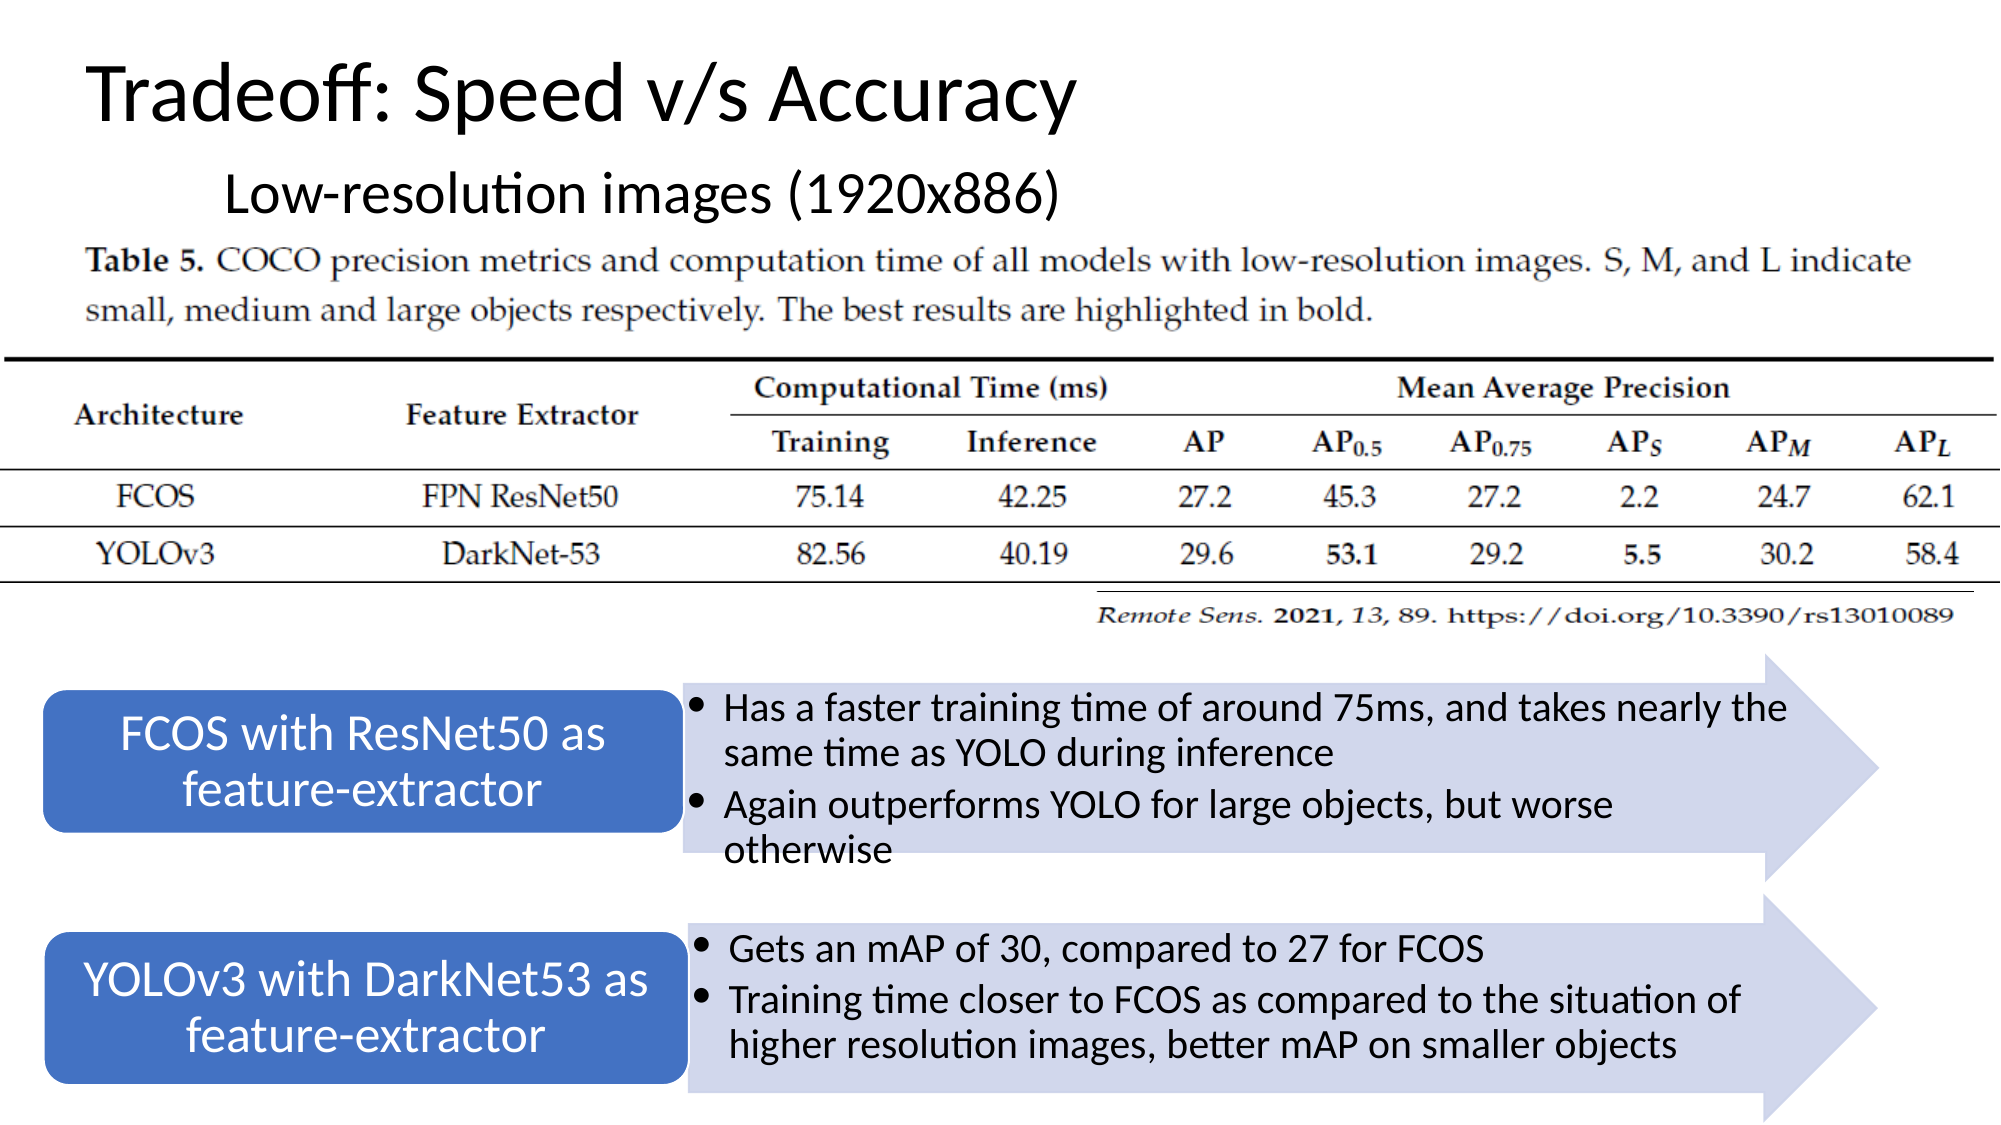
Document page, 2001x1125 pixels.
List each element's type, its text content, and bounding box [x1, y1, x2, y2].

picture [0, 224, 2000, 519]
picture [1088, 590, 1974, 641]
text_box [41, 655, 1879, 1121]
picture [0, 523, 2000, 583]
text_box Tradeoff: Speed v/s Accuracy Low-resolution images (1920x886) [70, 40, 1804, 224]
